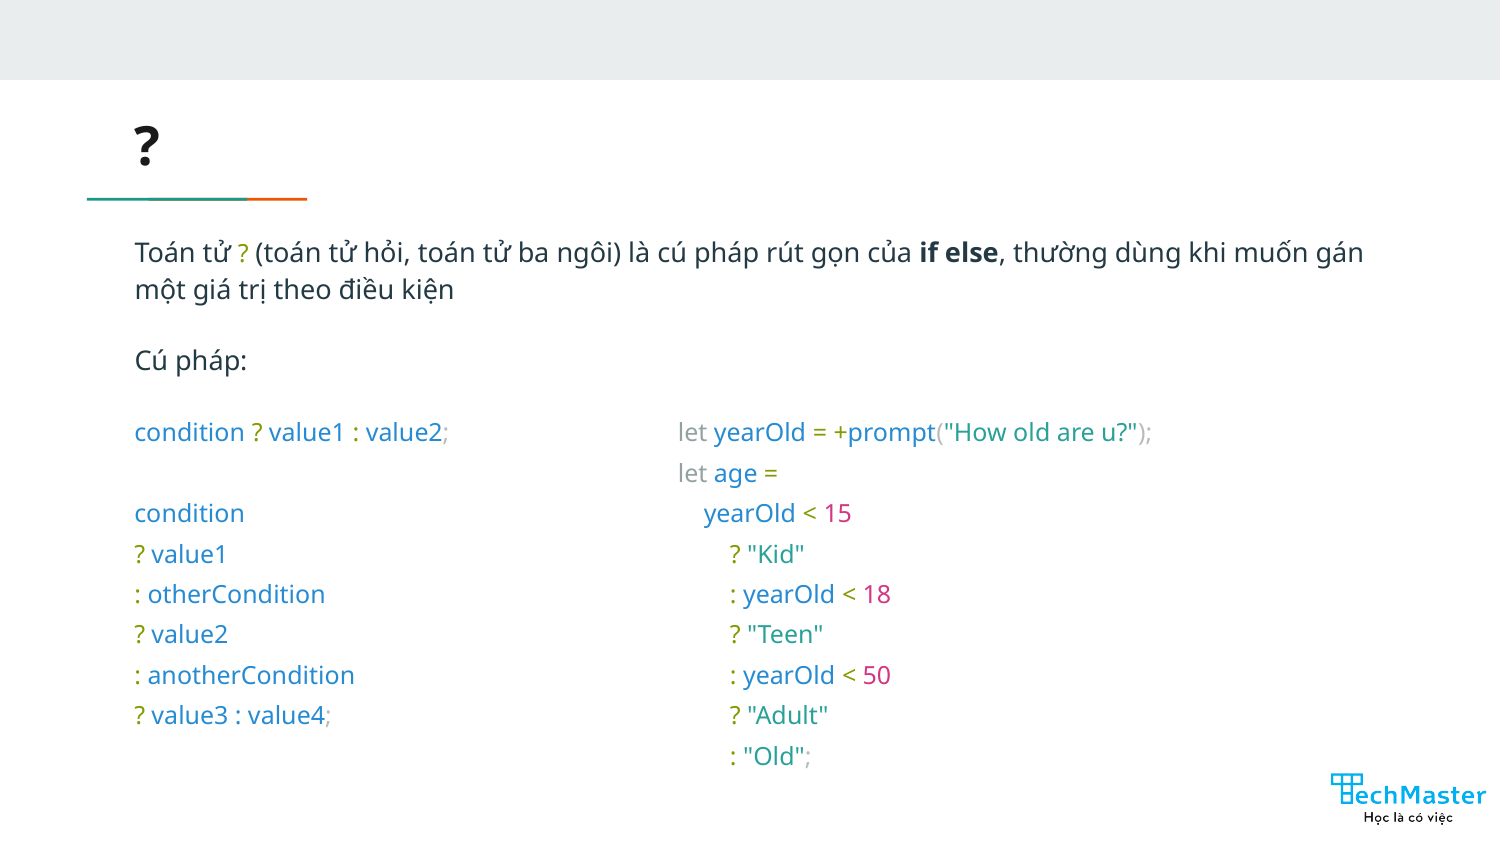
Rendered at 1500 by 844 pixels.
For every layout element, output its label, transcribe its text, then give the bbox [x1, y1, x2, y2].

text_box condition ? value1 : value2; condition ? value1 : otherCondition ? value2 : anotherCondition ? value3 : value4; [119, 391, 487, 814]
text_box let yearOld = +prompt("How old are u?"); let age = yearOld < 15 ? "Kid" : yearOld < 18 ? "Teen" : yearOld < 50 ? "Adult" : "Old"; [662, 391, 1302, 804]
title ? [119, 95, 1381, 184]
list Toán tử ? (toán tử hỏi, toán tử ba ngôi) là cú pháp rút gọn của if else, thường dùng khi muốn gán một giá trị theo điều kiện Cú pháp: [119, 215, 1381, 804]
picture [1329, 754, 1488, 844]
